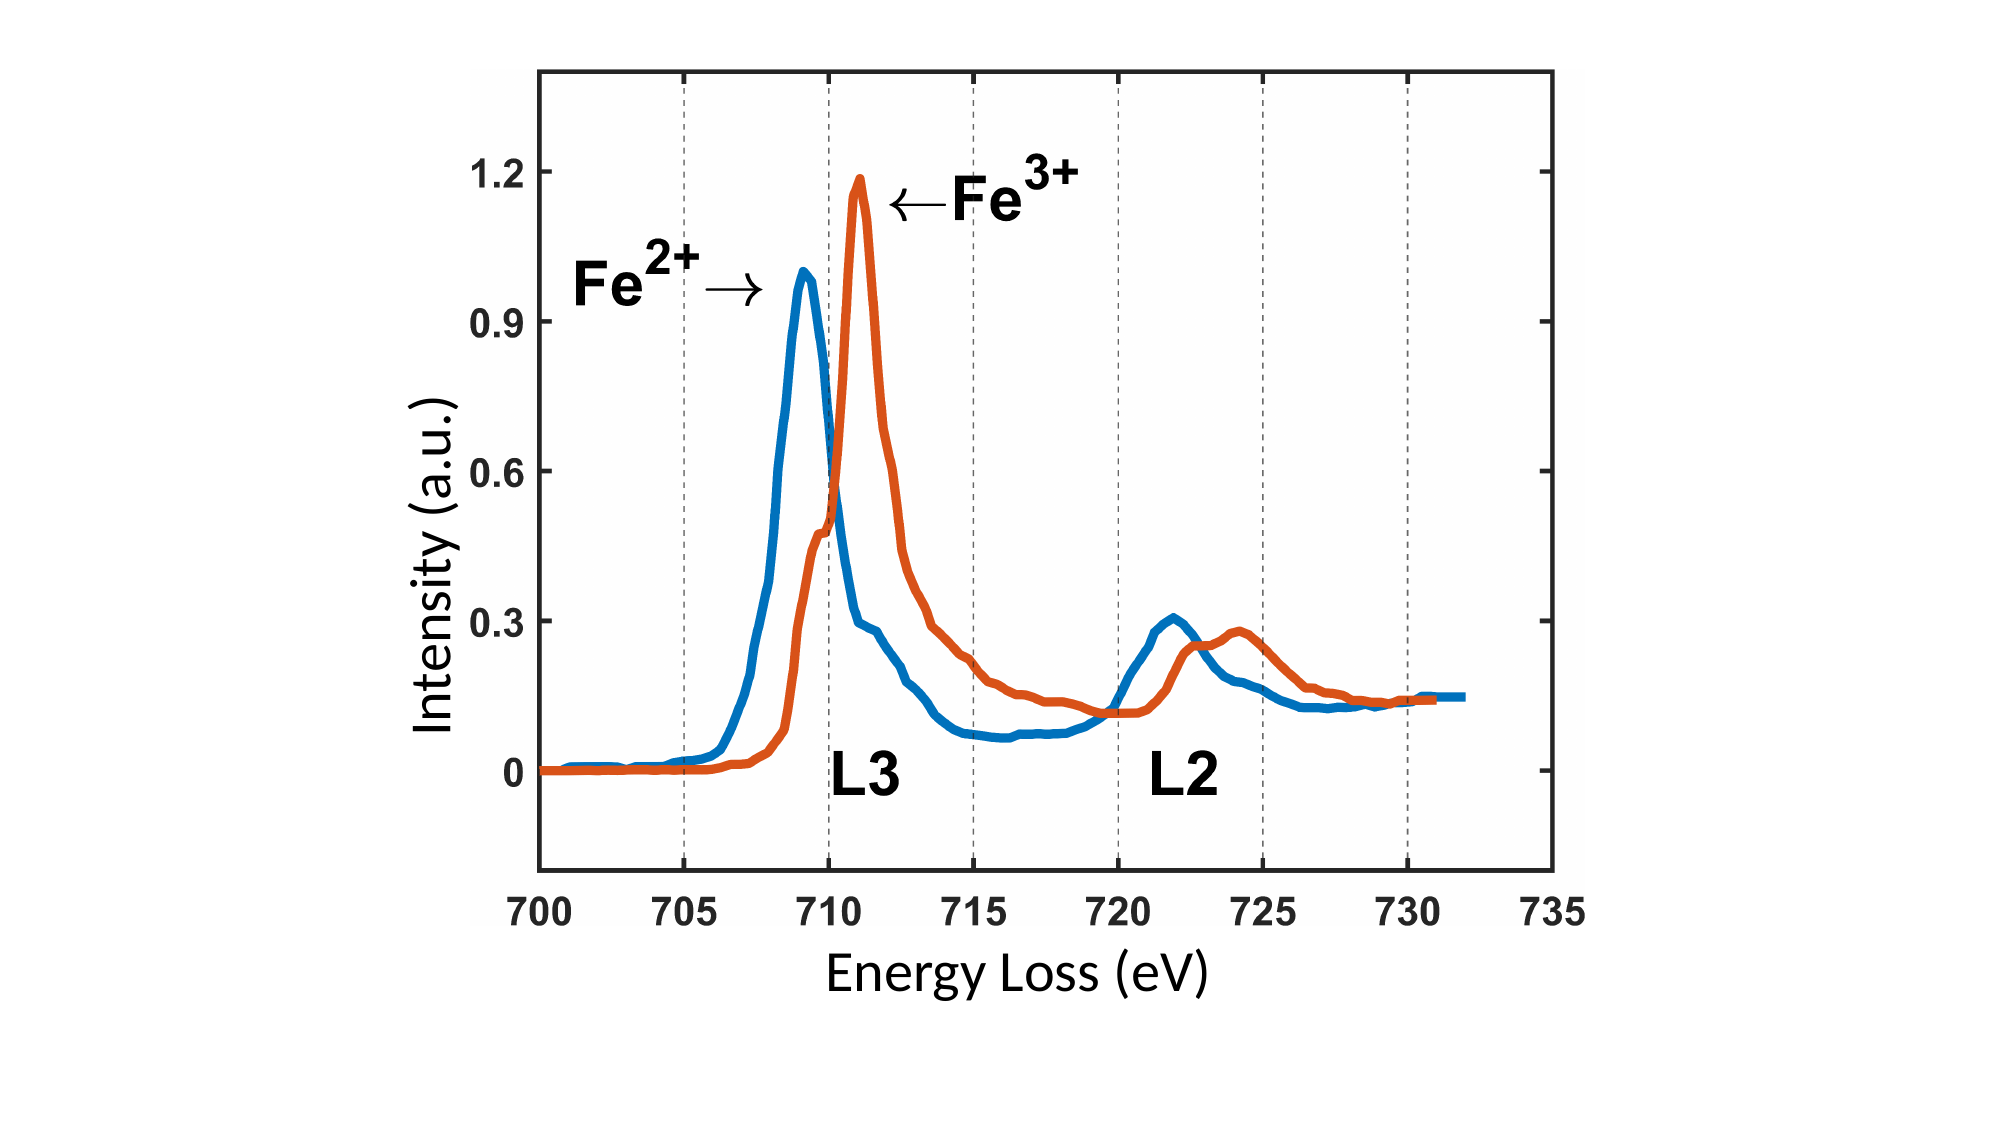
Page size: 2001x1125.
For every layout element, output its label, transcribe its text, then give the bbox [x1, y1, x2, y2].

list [470, 69, 1585, 926]
text_box Energy Loss (eV) [810, 926, 1245, 1011]
text_box Intensity (a.u.) [384, 373, 470, 752]
